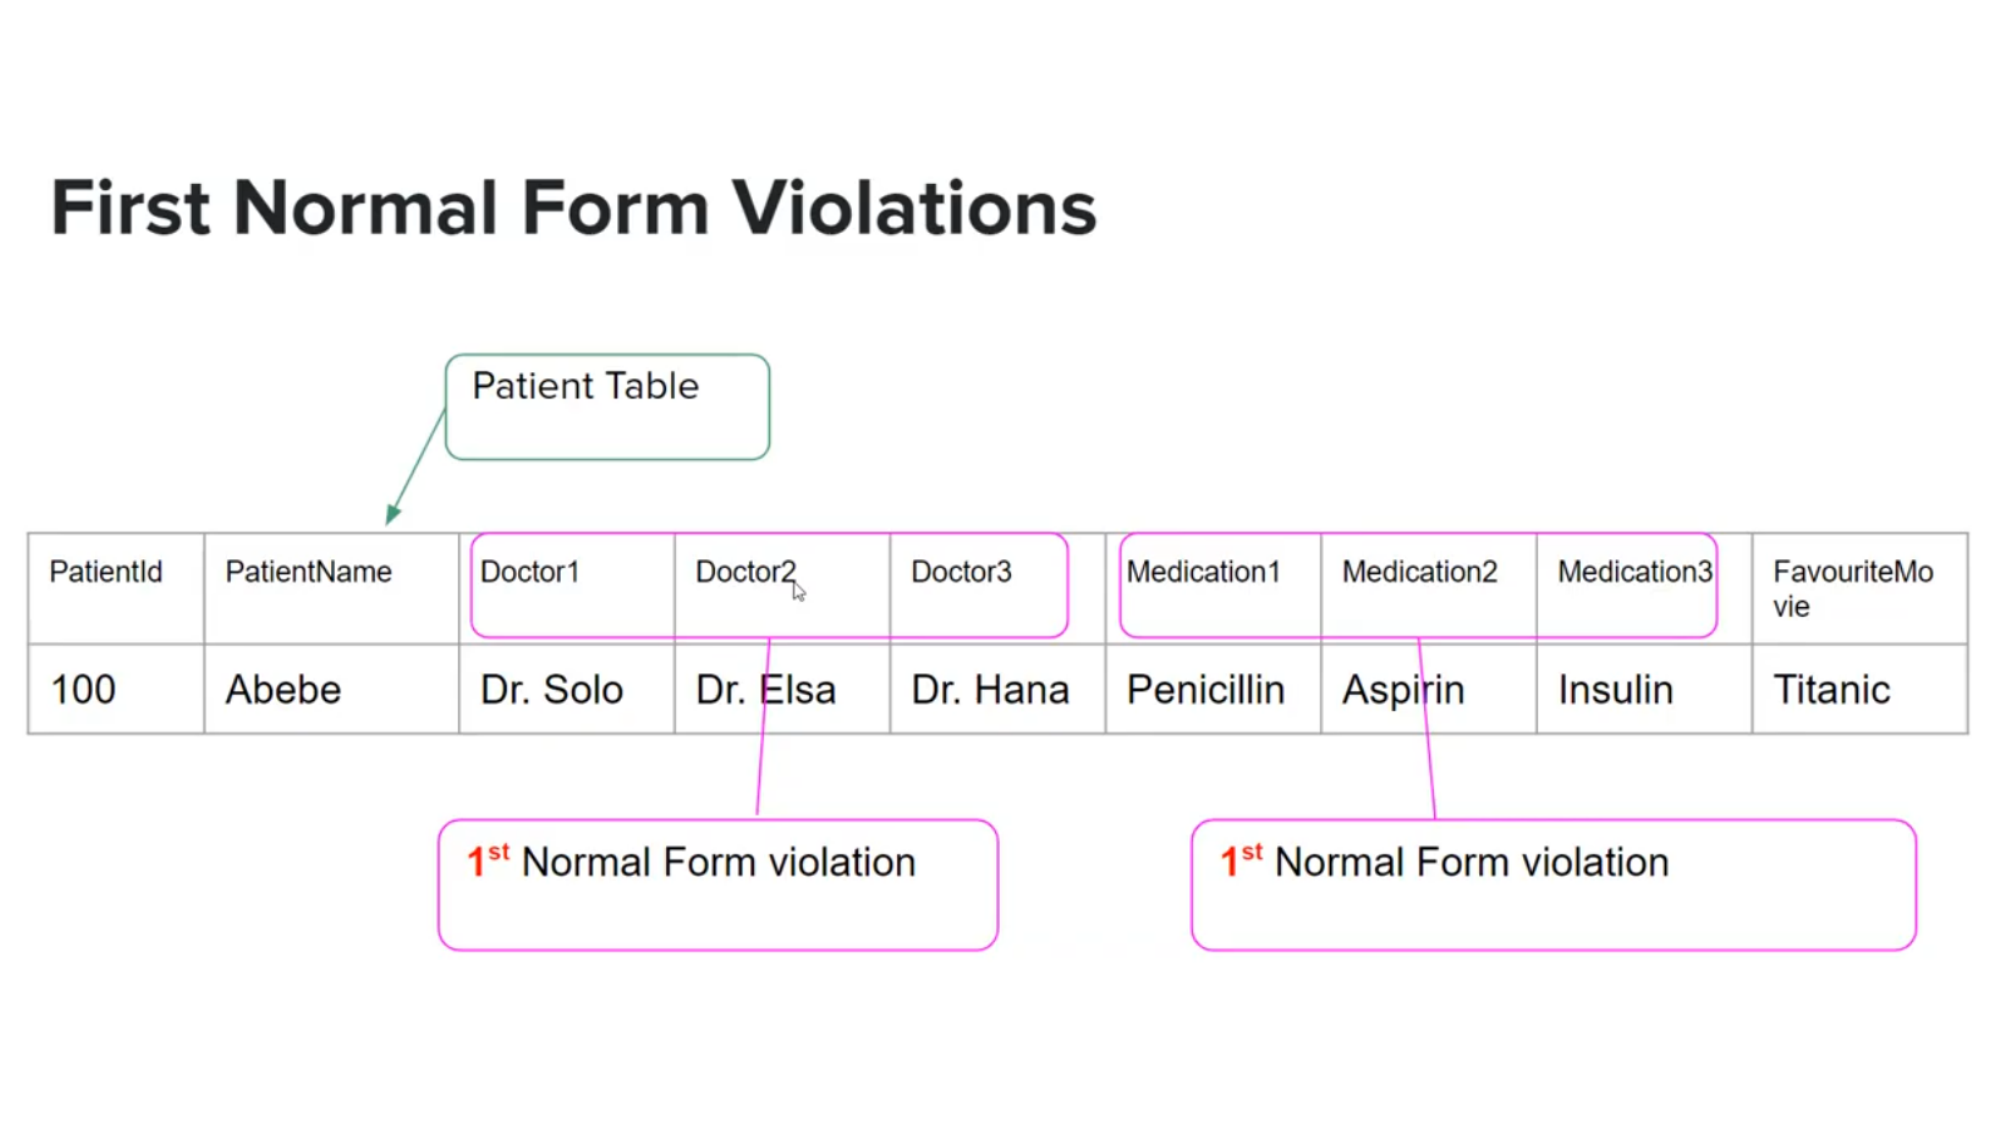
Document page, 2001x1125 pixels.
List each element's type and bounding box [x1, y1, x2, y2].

picture [0, 130, 2000, 995]
